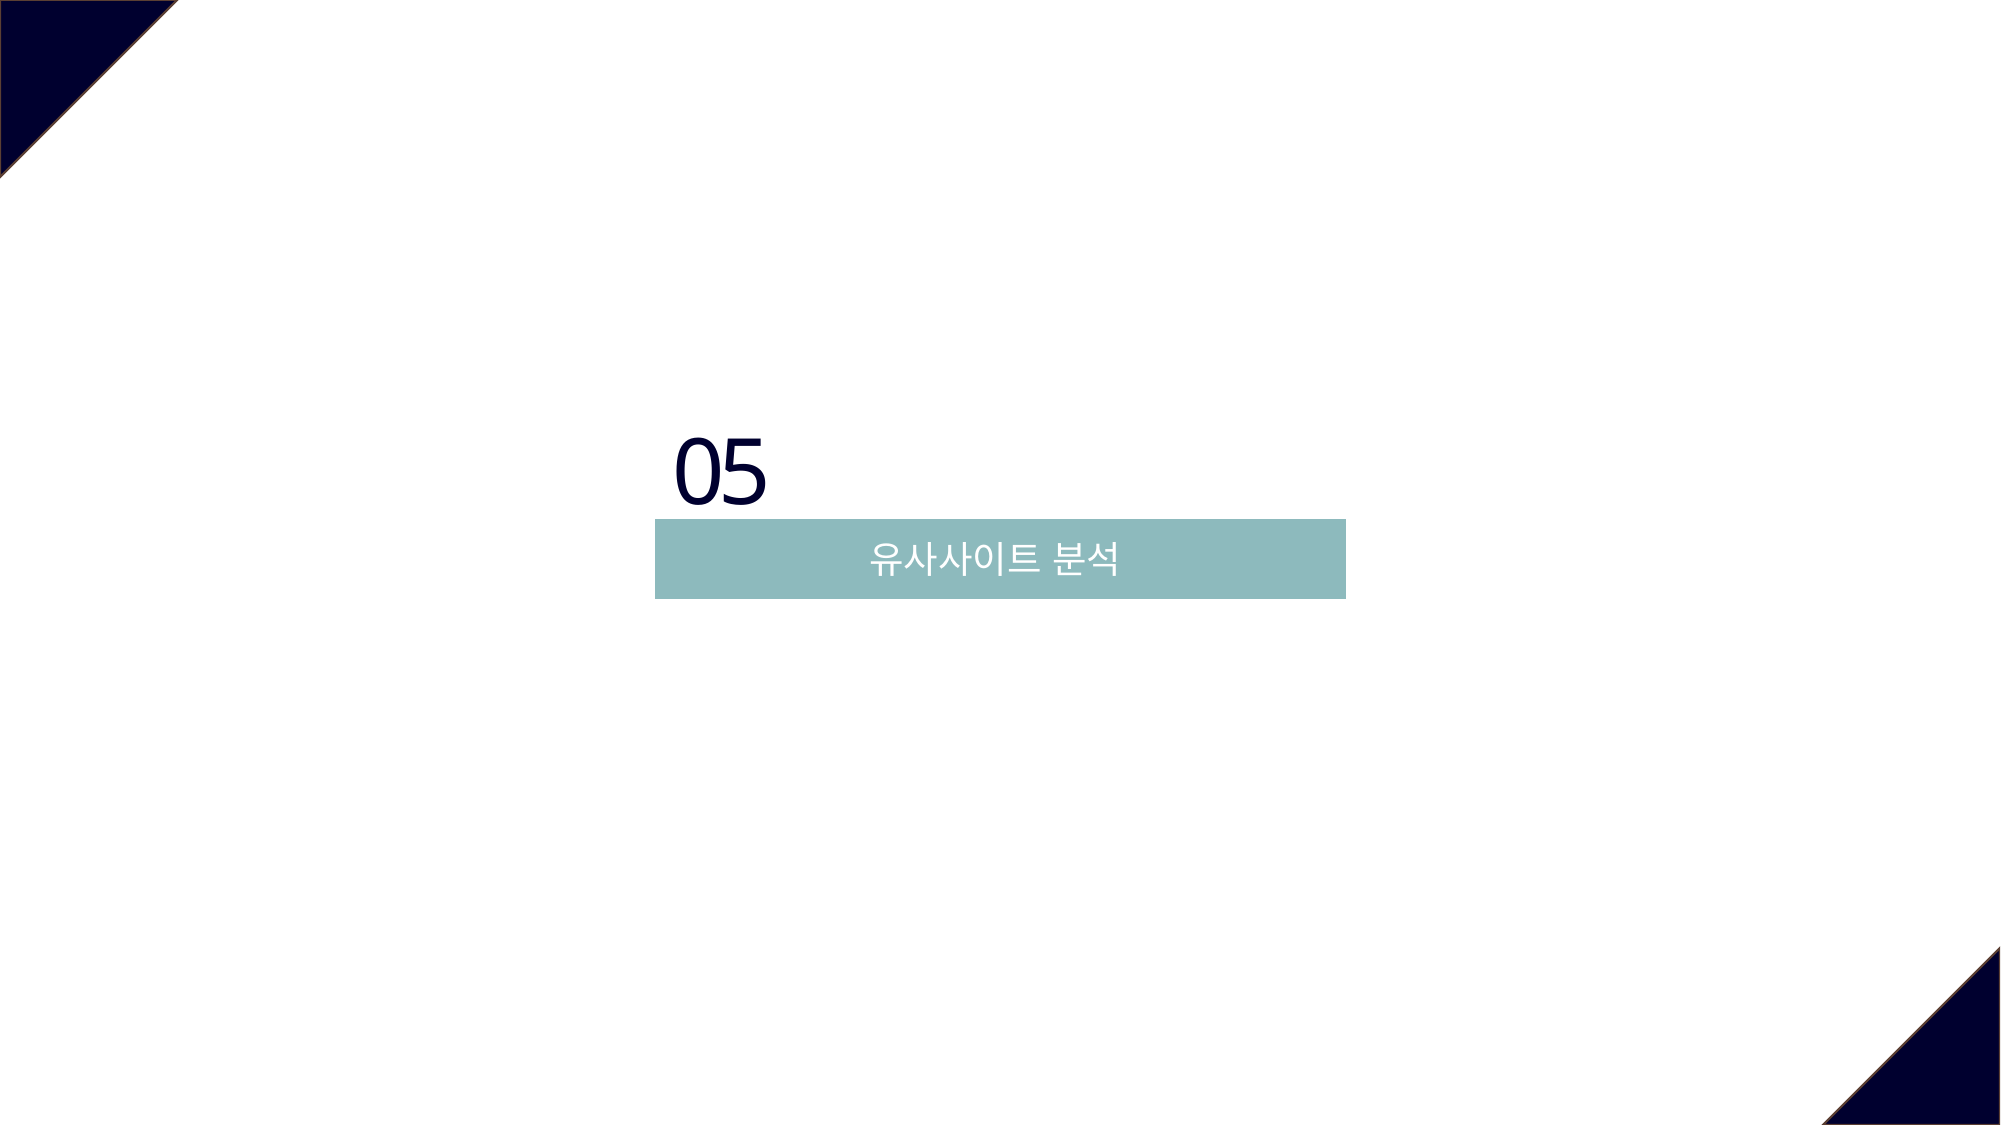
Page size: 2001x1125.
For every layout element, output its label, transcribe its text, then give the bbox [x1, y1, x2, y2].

text_box 05 [657, 405, 786, 519]
text_box 유사사이트 분석 [655, 519, 1346, 599]
